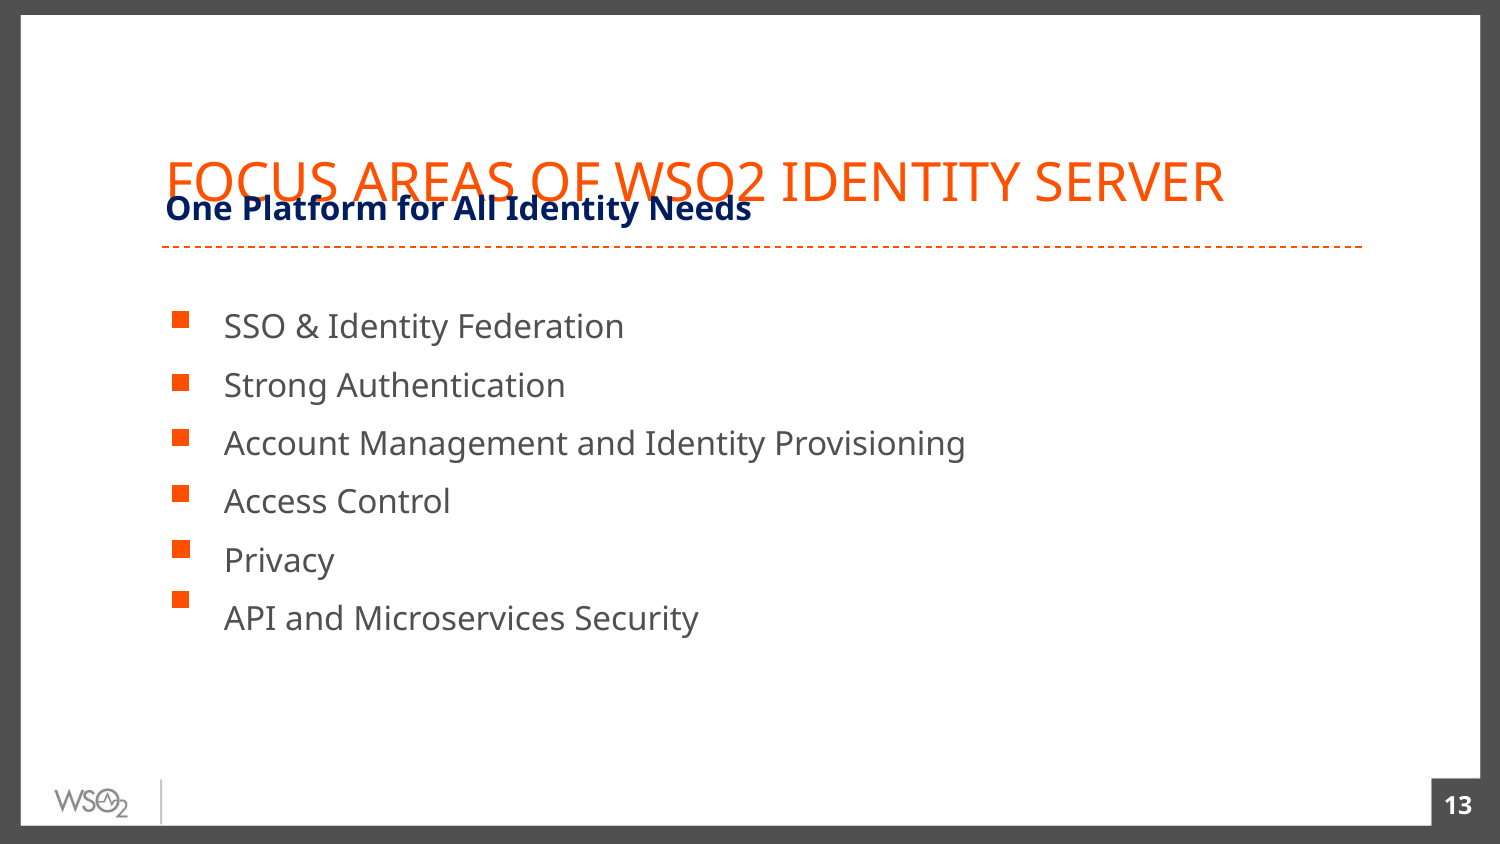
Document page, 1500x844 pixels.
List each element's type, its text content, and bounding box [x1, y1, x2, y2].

picture [0, 0, 1500, 844]
slide_number ‹#› [1137, 784, 1488, 830]
title FOCUS AREAS OF WSO2 IDENTITY SERVER [150, 134, 1375, 171]
list SSO & Identity Federation Strong Authentication Account Management and Identity Provisioning Access Control Privacy API and Microservices Security [209, 284, 1375, 710]
list One Platform for All Identity Needs [150, 171, 1375, 222]
